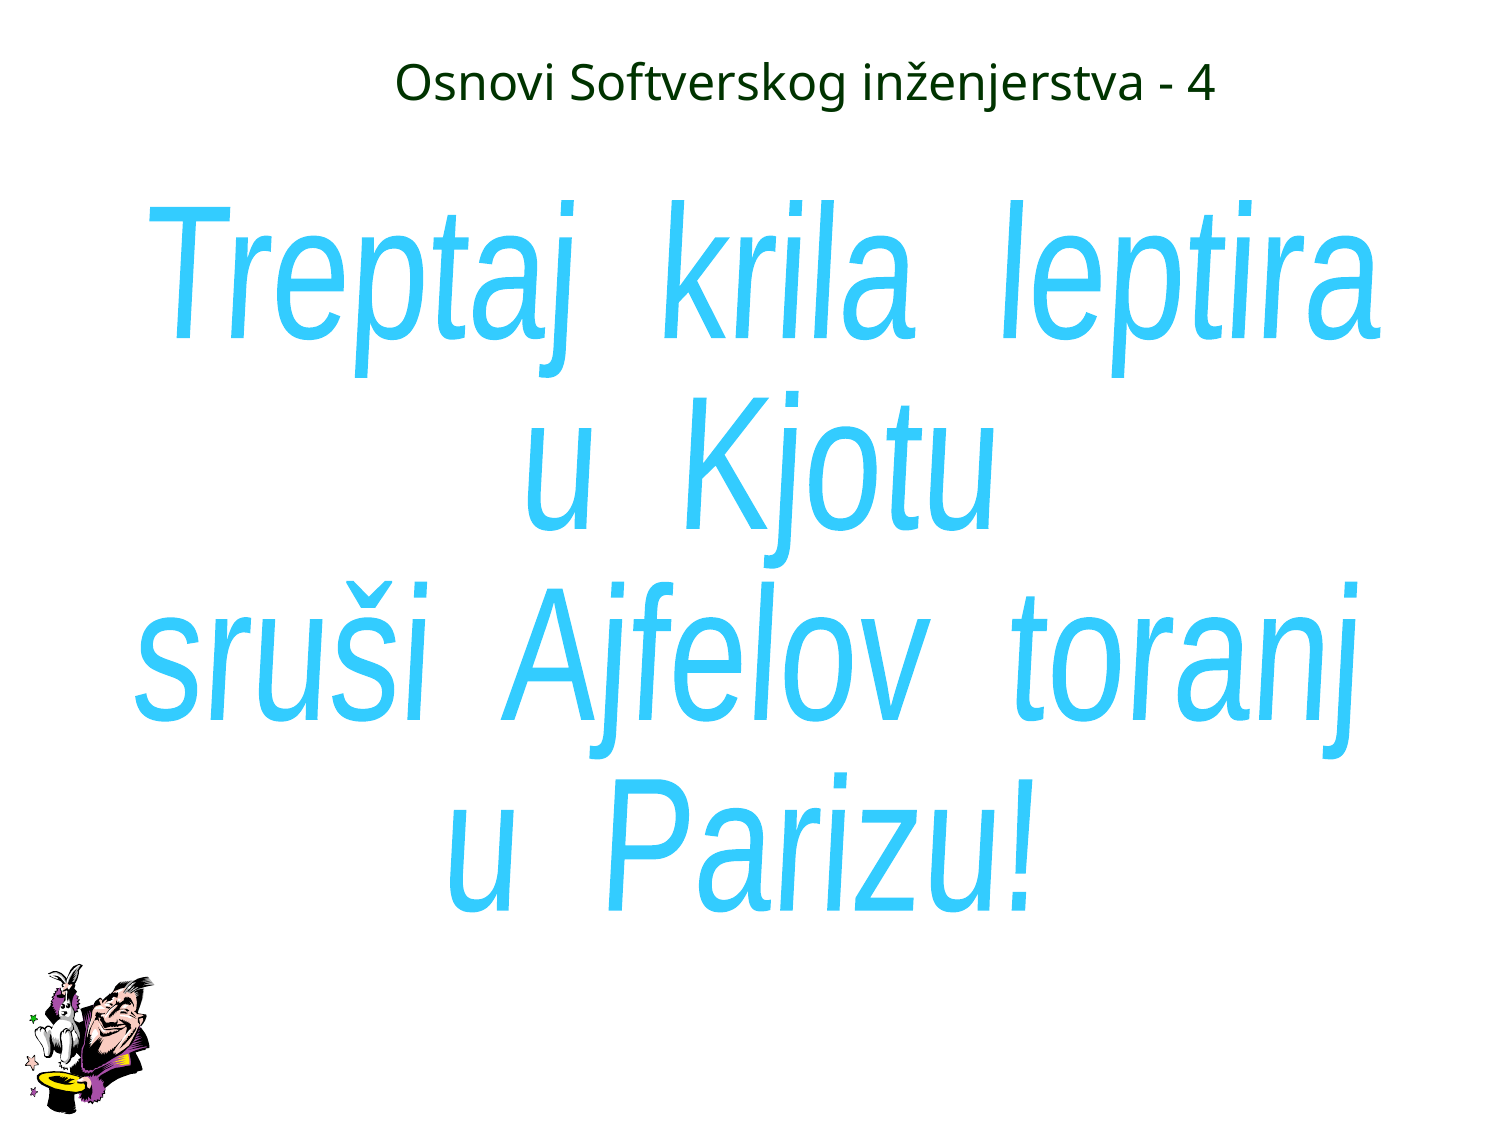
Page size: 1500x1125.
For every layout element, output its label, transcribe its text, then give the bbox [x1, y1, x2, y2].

title Osnovi Softverskog inženjerstva - 4 [229, 42, 1381, 118]
picture [24, 962, 156, 1116]
